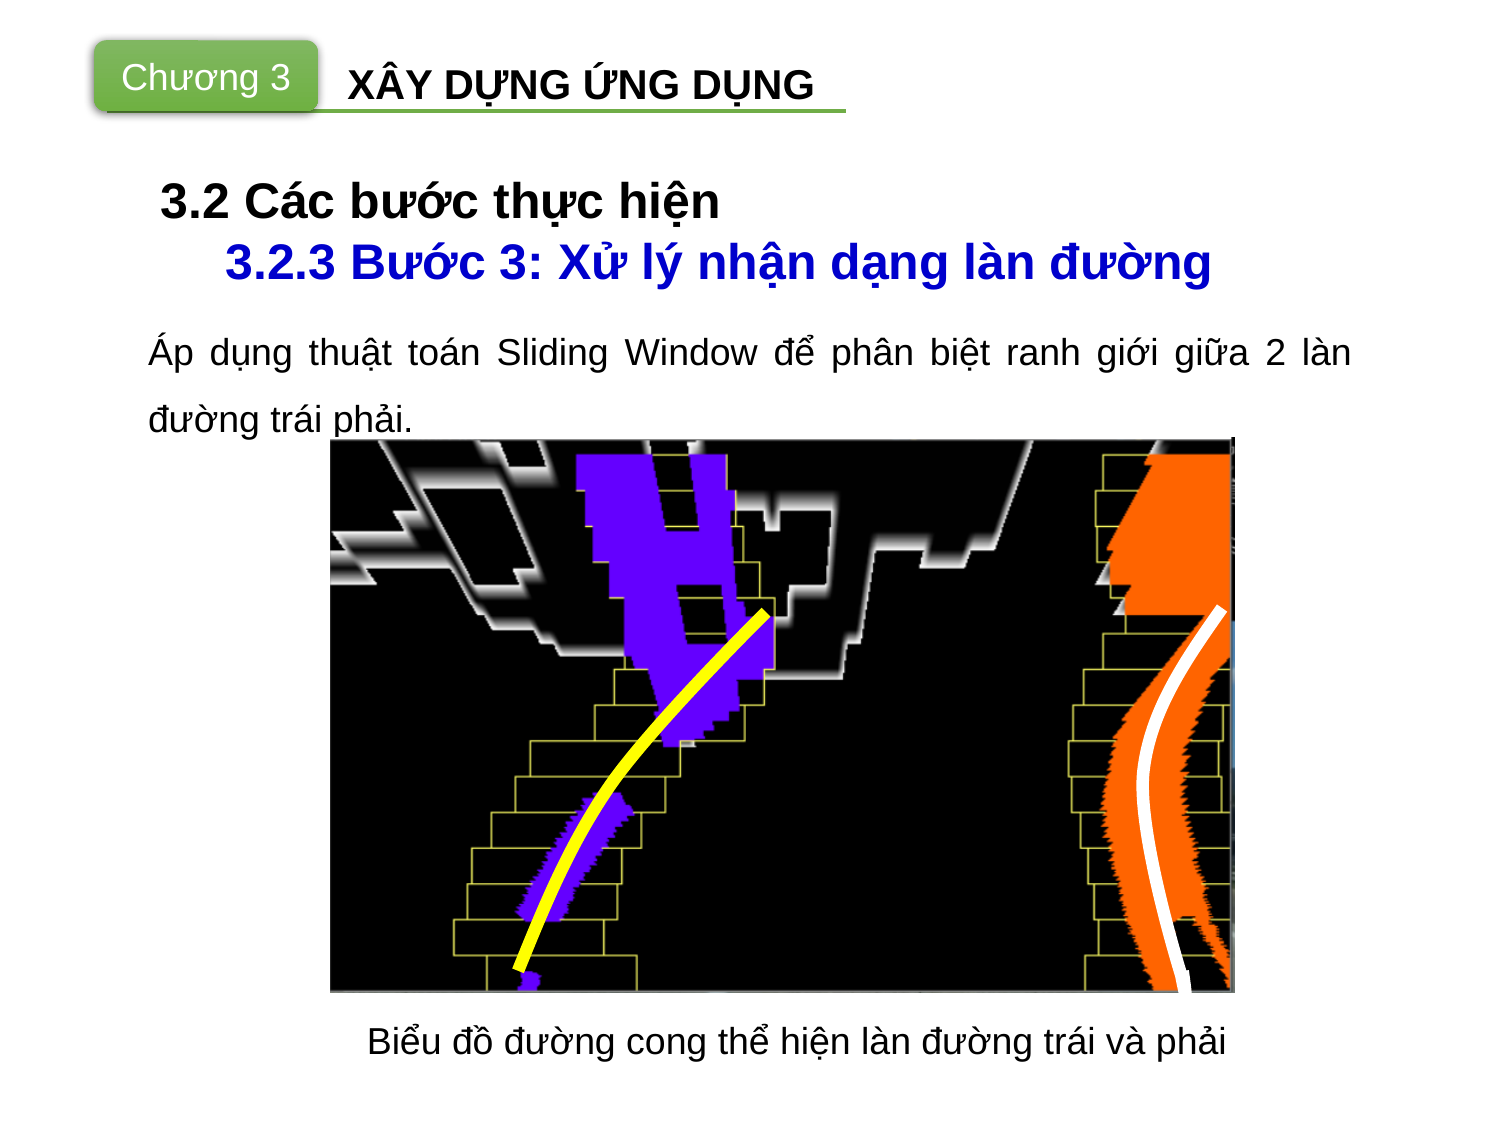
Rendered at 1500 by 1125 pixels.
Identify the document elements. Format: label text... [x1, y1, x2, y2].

text_box 3.2 Các bước thực hiện [145, 161, 737, 237]
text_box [94, 40, 846, 117]
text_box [330, 437, 1252, 1071]
text_box 3.2.3 Bước 3: Xử lý nhận dạng làn đường [210, 222, 1229, 297]
text_box Áp dụng thuật toán Sliding Window để phân biệt ranh giới giữa 2 làn đường trái phải. [133, 297, 1367, 448]
